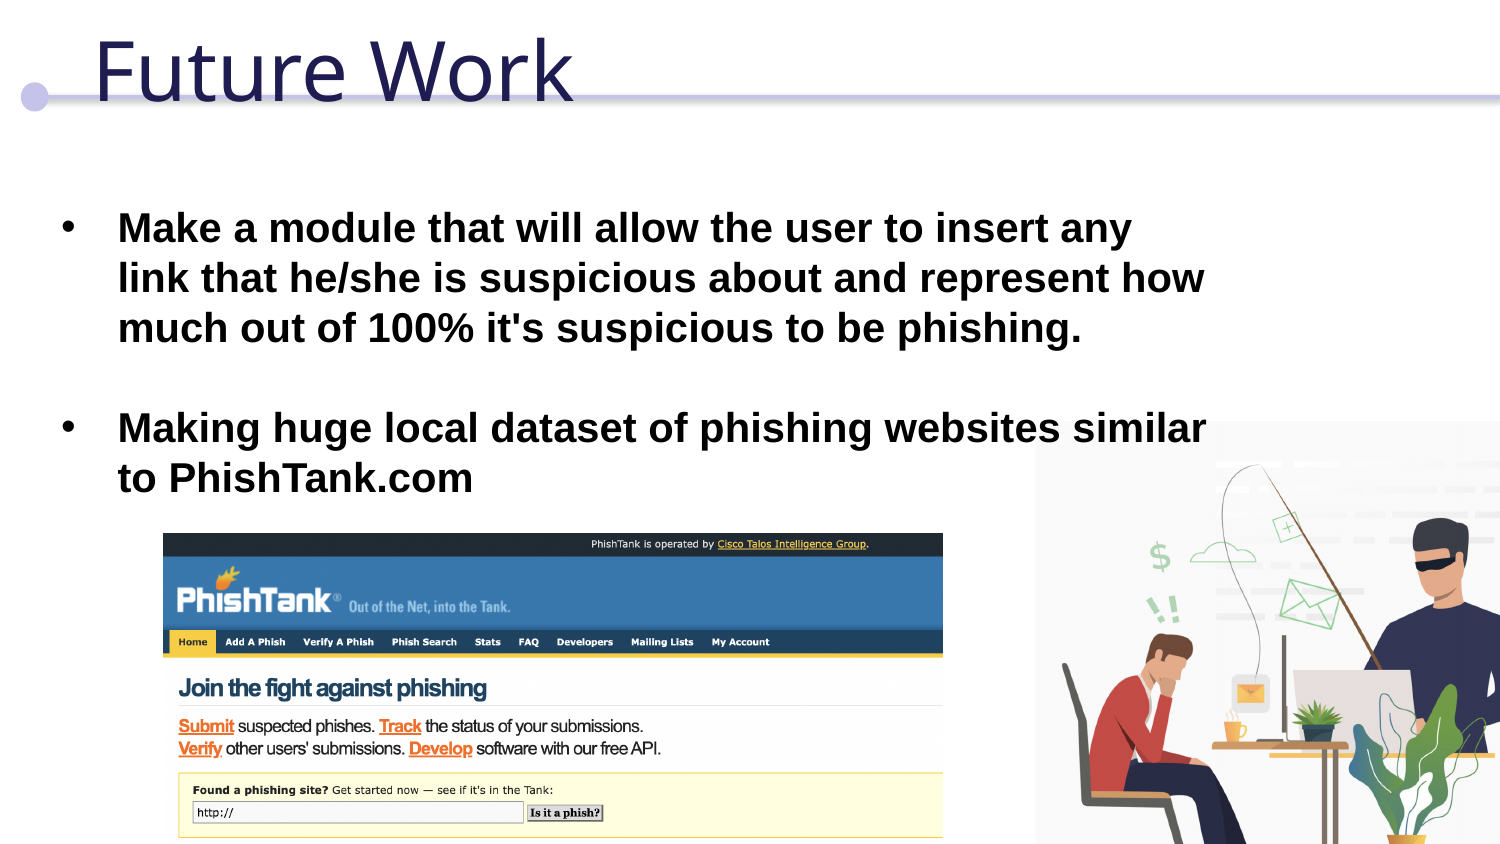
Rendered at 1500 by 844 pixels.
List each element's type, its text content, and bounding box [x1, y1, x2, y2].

text_box Make a module that will allow the user to insert any link that he/she is suspicious about and represent how much out of 100% it's suspicious to be phishing. Making huge local dataset of phishing websites similar to PhishTank.com [46, 193, 1225, 509]
title Future Work [77, 39, 823, 96]
picture [163, 533, 943, 844]
text_box [22, 84, 47, 110]
picture [1034, 421, 1500, 844]
